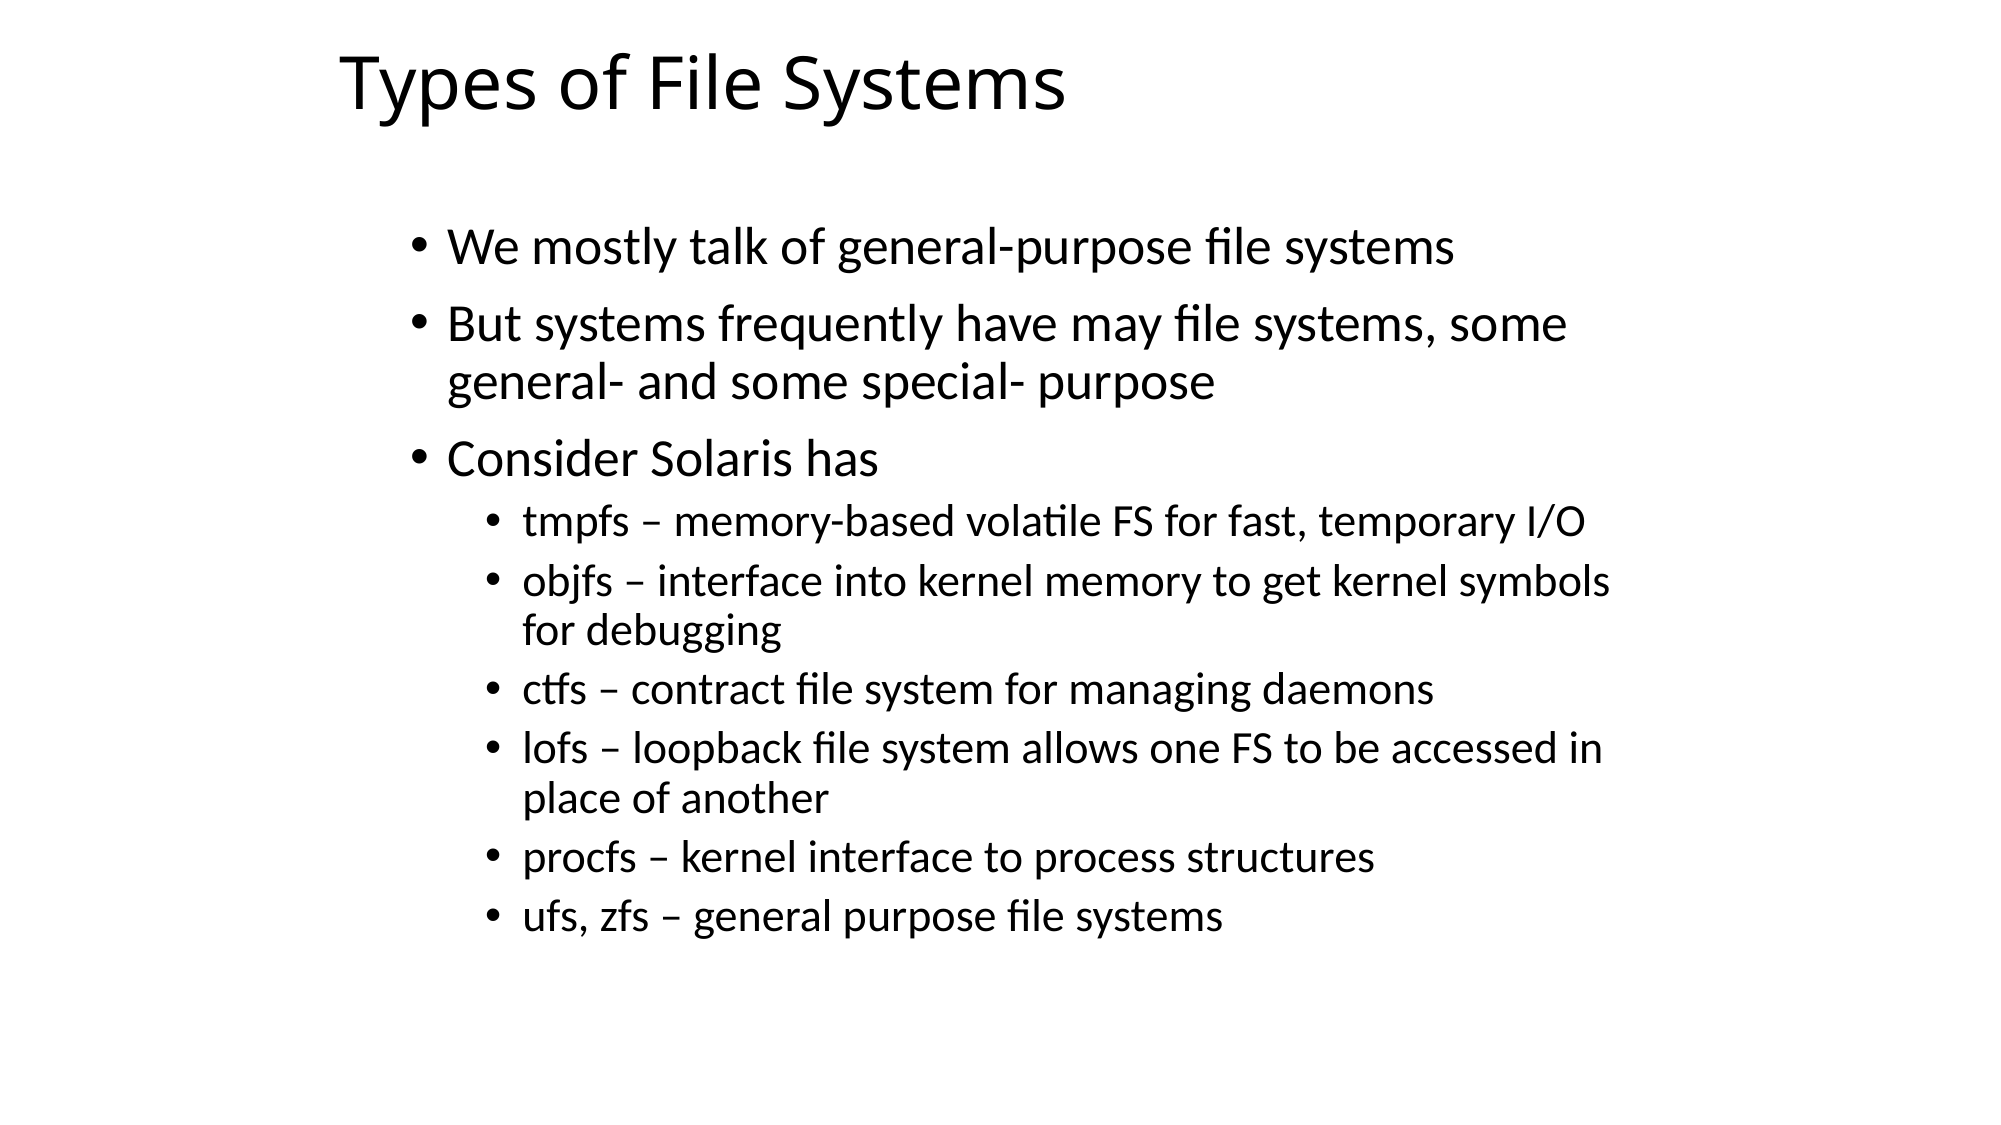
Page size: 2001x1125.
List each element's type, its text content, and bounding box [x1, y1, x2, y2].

title Types of File Systems [324, 38, 1675, 134]
list We mostly talk of general-purpose file systems But systems frequently have may file systems, some general- and some special- purpose Consider Solaris has tmpfs – memory-based volatile FS for fast, temporary I/O objfs – interface into kernel memory to get kernel symbols for debugging ctfs – contract file system for managing daemons lofs – loopback file system allows one FS to be accessed in place of another procfs – kernel interface to process structures ufs, zfs – general purpose file systems [395, 210, 1657, 954]
